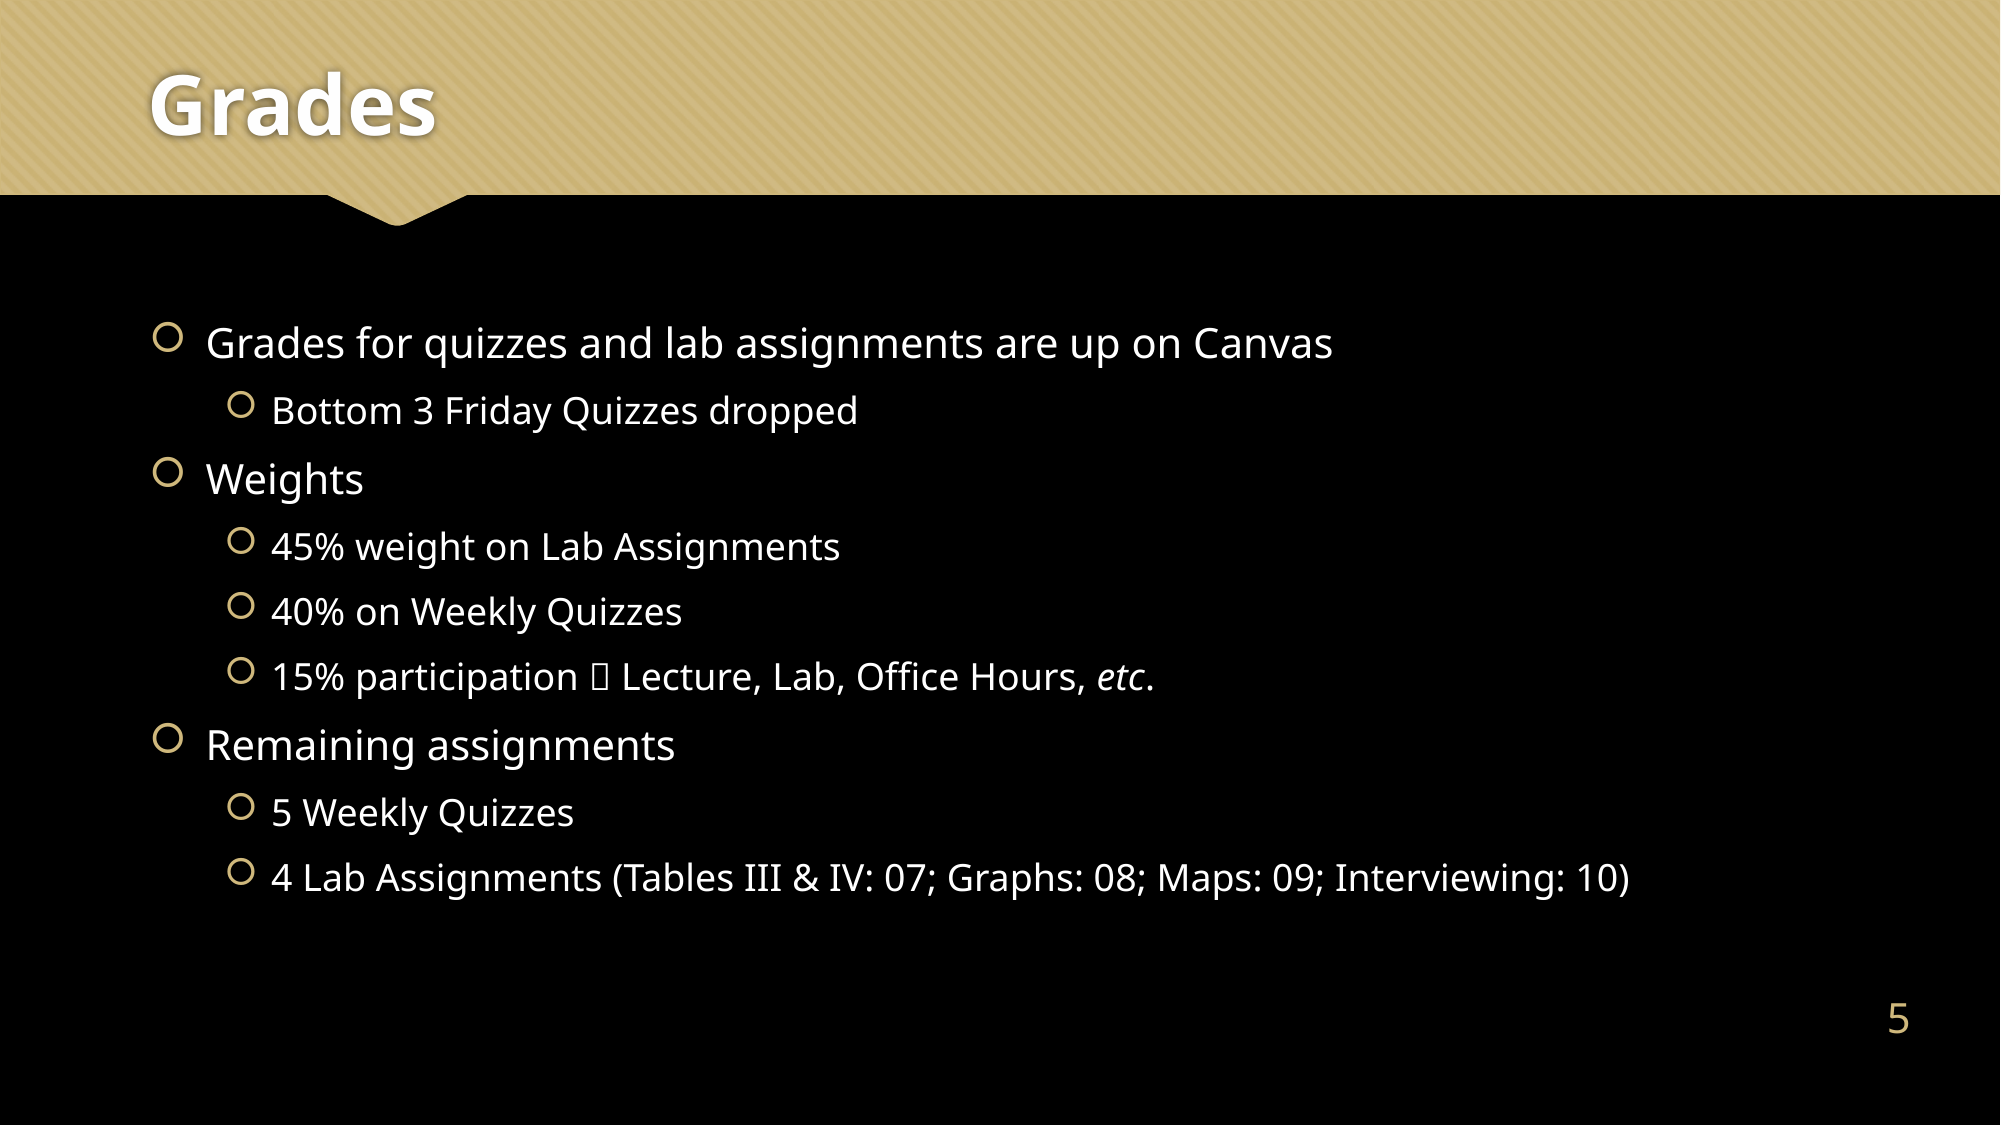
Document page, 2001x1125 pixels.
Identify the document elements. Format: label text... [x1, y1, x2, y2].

slide_number 4 [1751, 970, 1926, 1051]
list Grades for quizzes and lab assignments are up on Canvas Bottom 3 Friday Quizzes dropped Weights 45% weight on Lab Assignments 40% on Weekly Quizzes 15% participation  Lecture, Lab, Office Hours, etc. Remaining assignments 5 Weekly Quizzes 4 Lab Assignments (Tables III & IV: 07; Graphs: 08; Maps: 09; Interviewing: 10) [134, 233, 1866, 983]
title Grades [132, 0, 1868, 160]
